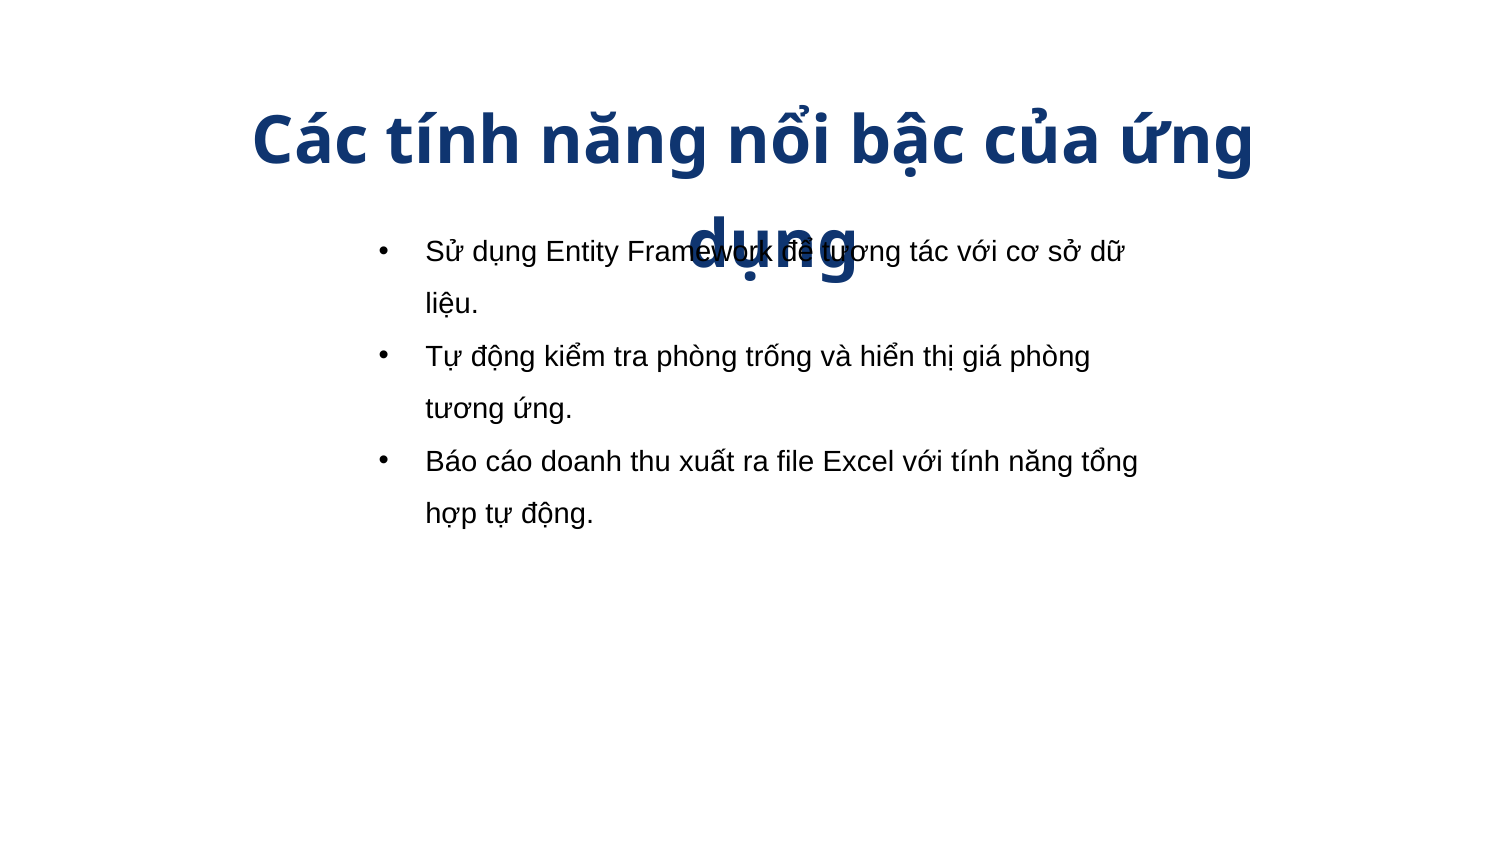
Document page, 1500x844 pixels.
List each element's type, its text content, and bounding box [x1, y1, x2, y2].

text_box Sử dụng Entity Framework để tương tác với cơ sở dữ liệu. Tự động kiểm tra phòng trống và hiển thị giá phòng tương ứng. Báo cáo doanh thu xuất ra file Excel với tính năng tổng hợp tự động. [363, 207, 1180, 537]
text_box Các tính năng nổi bậc của ứng dụng [203, 65, 1345, 289]
